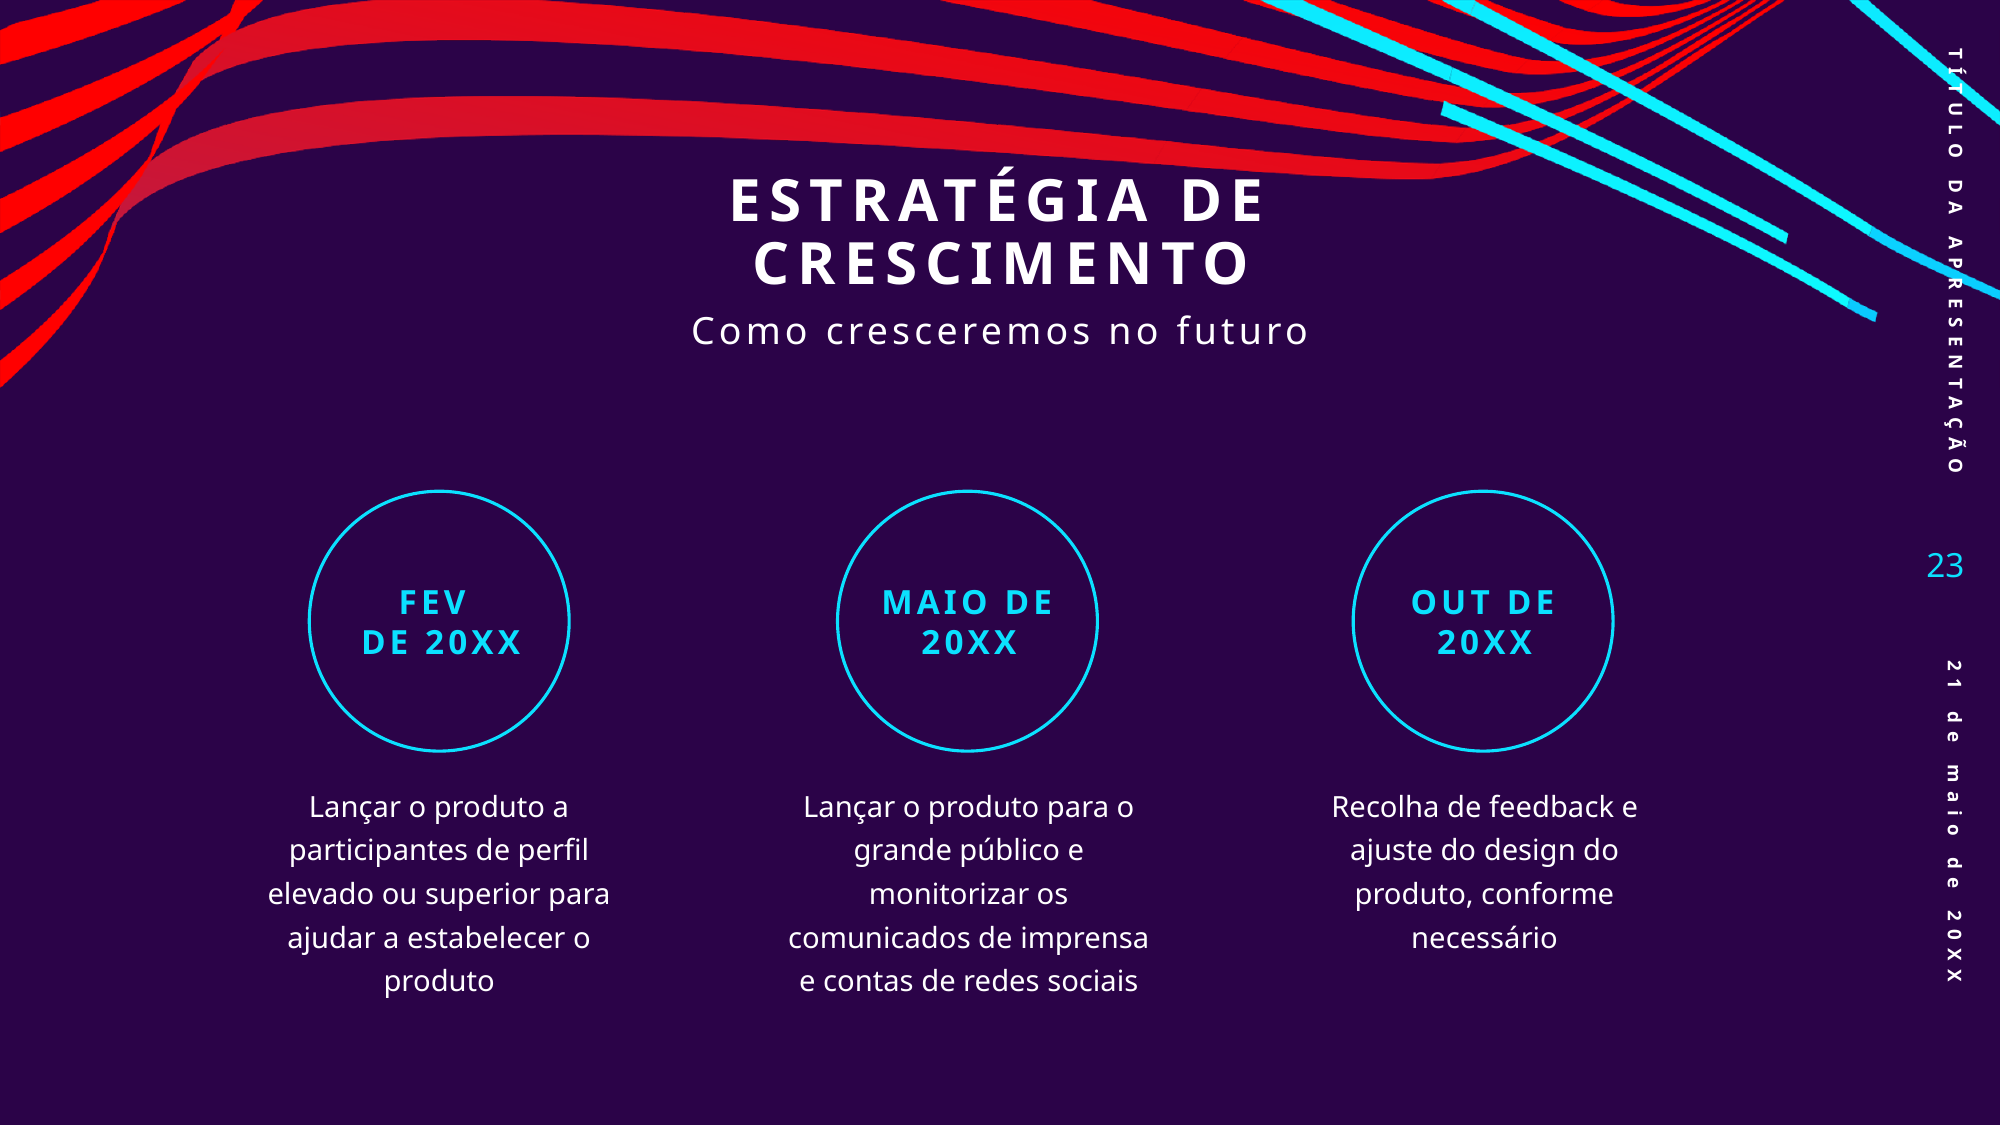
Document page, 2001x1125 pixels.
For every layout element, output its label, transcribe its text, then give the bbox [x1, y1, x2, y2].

text_box [869, 708, 1066, 753]
list Maio de 20xx [828, 535, 1109, 708]
list Recolha de feedback e ajuste do design do produto, conforme necessário [1285, 771, 1685, 961]
list Lançar o produto a participantes de perfil elevado ou superior para ajudar a estabelecer o produto [239, 771, 639, 961]
footer TÍTULO DA APRESENTAÇÃO [1926, 33, 1987, 489]
text_box [1385, 708, 1582, 753]
title Estratégia de crescimento [540, 148, 1461, 305]
slide_number 23 [1889, 519, 1980, 615]
text_box [868, 490, 1067, 535]
slide_number 21 de maio de 20XX [1925, 645, 1986, 1080]
text_box [340, 490, 538, 535]
list Out de 20xx [1344, 535, 1625, 708]
text_box [1384, 490, 1582, 535]
list Fev de 20xx [300, 535, 581, 708]
text_box [341, 708, 538, 753]
picture [0, 0, 2000, 1125]
list Lançar o produto para o grande público e monitorizar os comunicados de imprensa e contas de redes sociais [769, 771, 1169, 961]
list Como cresceremos no futuro [577, 304, 1423, 423]
